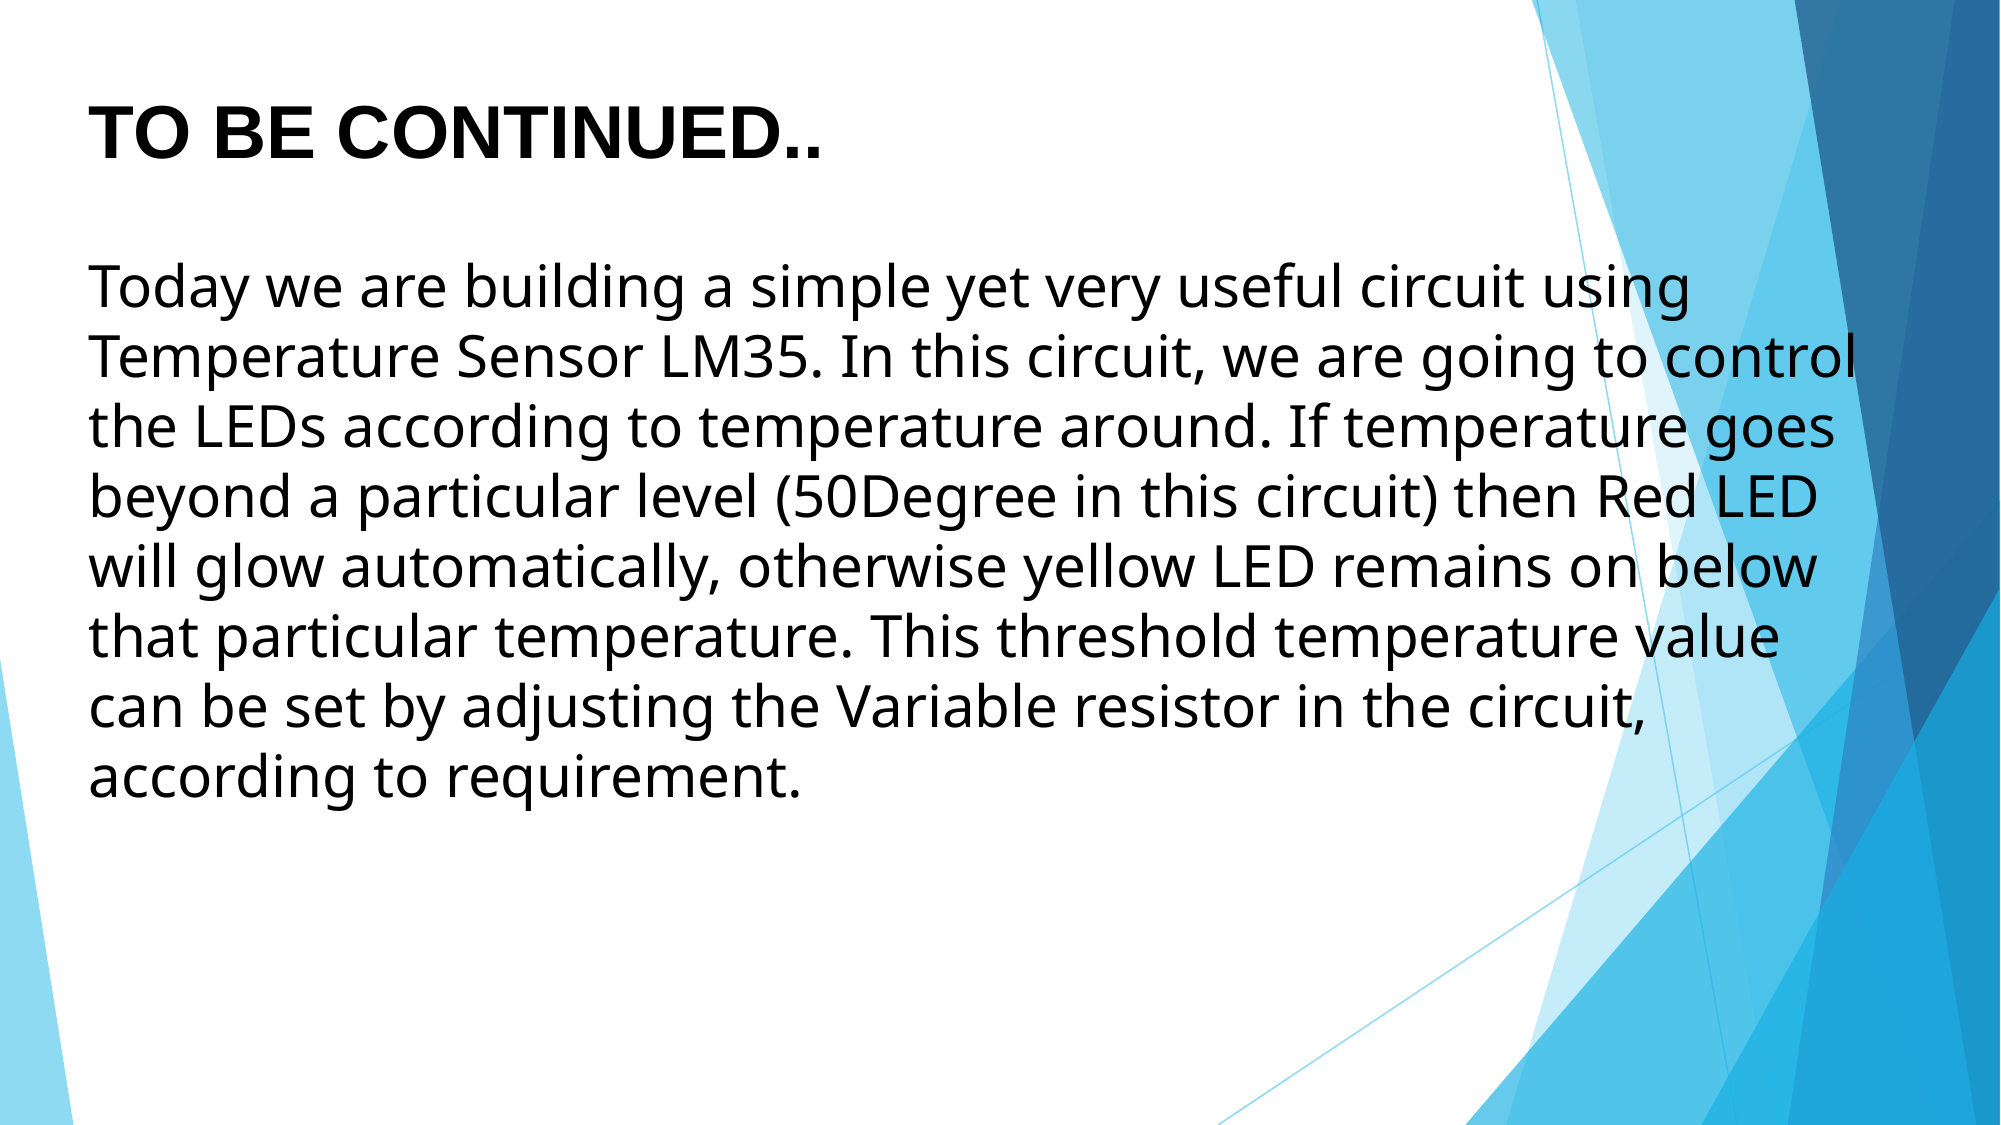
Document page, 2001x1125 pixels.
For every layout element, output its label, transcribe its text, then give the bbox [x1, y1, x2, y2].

text_box Today we are building a simple yet very useful circuit using Temperature Sensor LM35. In this circuit, we are going to control the LEDs according to temperature around. If temperature goes beyond a particular level (50Degree in this circuit) then Red LED will glow automatically, otherwise yellow LED remains on below that particular temperature. This threshold temperature value can be set by adjusting the Variable resistor in the circuit, according to requirement. [74, 242, 1876, 817]
text_box TO BE CONTINUED.. [74, 75, 865, 181]
